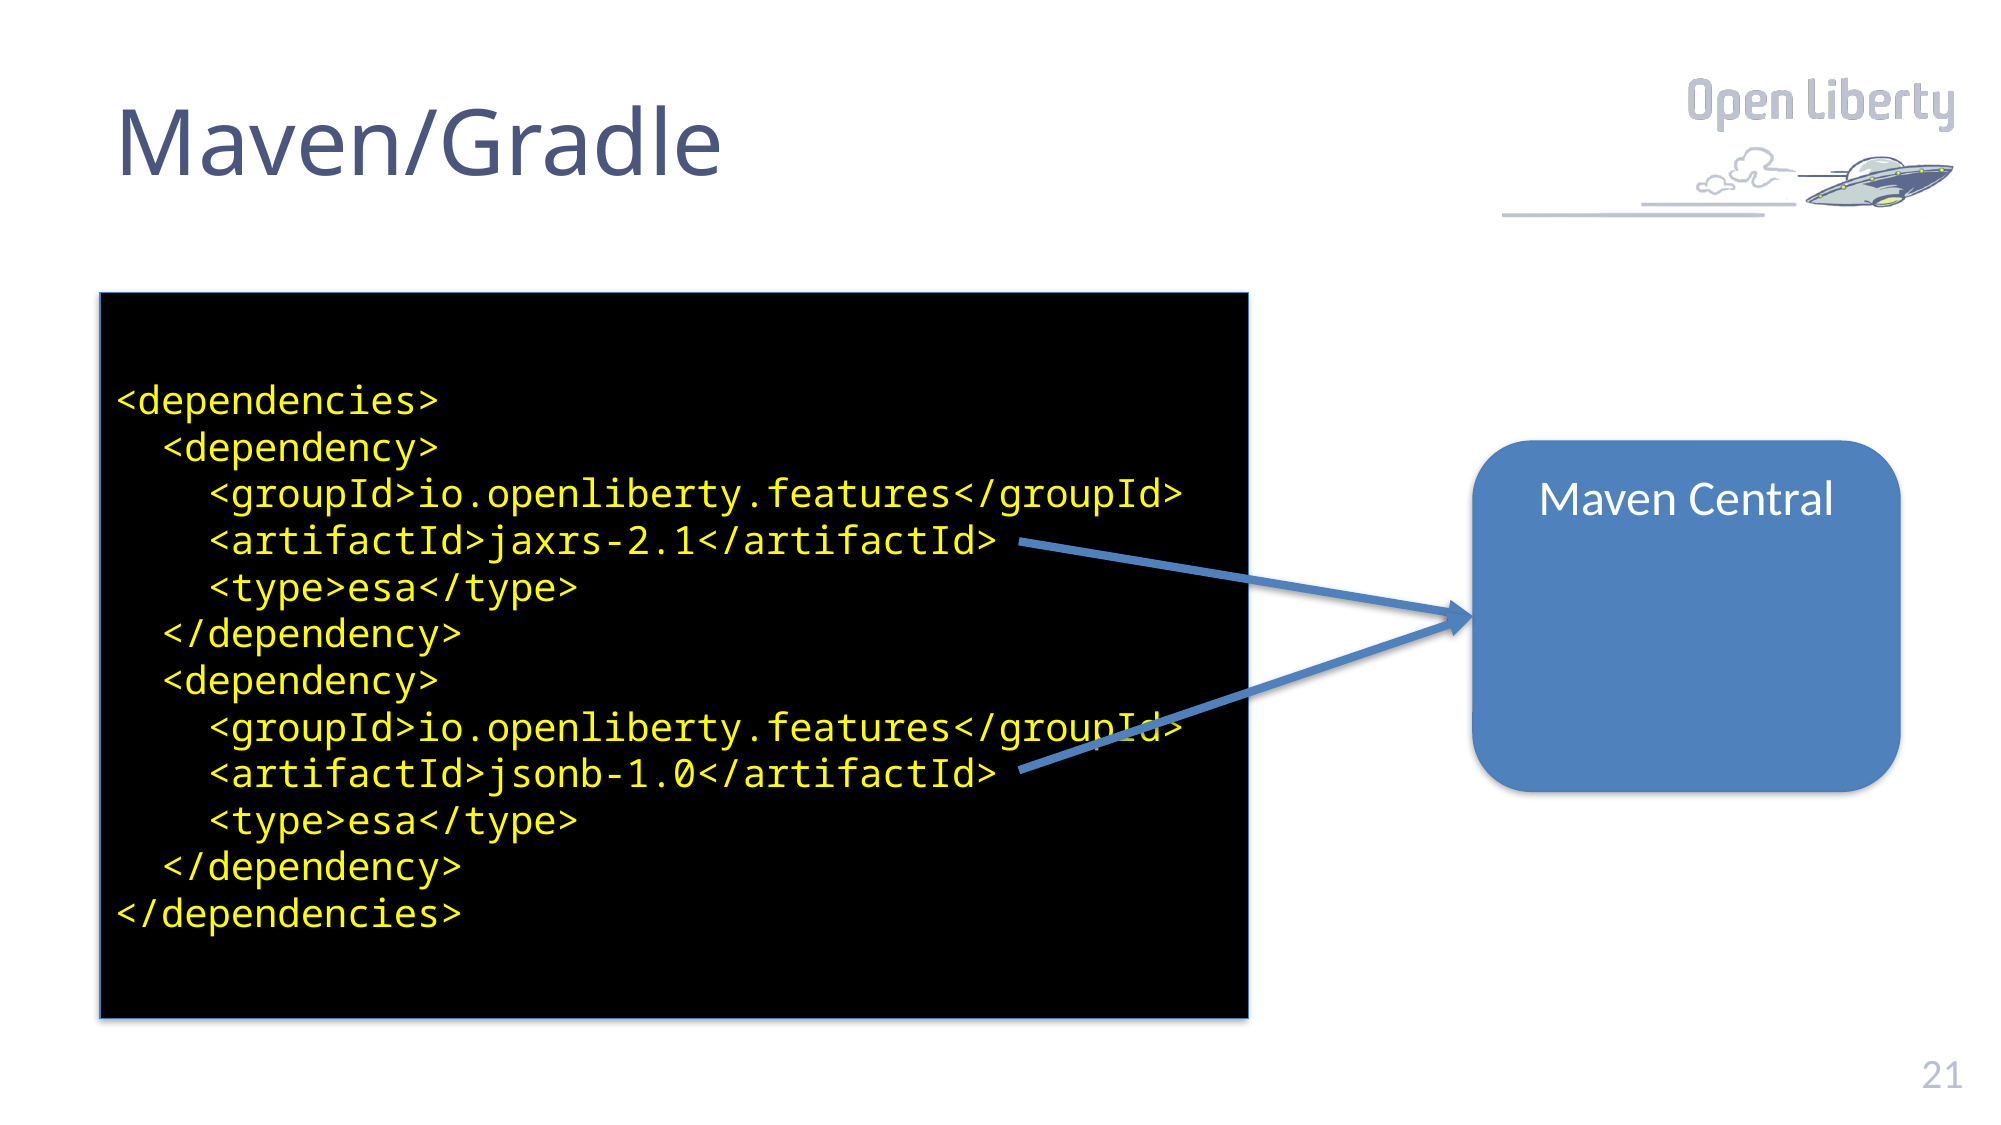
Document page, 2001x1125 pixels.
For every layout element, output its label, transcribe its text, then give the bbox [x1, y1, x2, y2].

text_box <dependencies> <dependency> <groupId>io.openliberty.features</groupId> <artifactId>jaxrs-2.1</artifactId> <type>esa</type> </dependency> <dependency> <groupId>io.openliberty.features</groupId> <artifactId>jsonb-1.0</artifactId> <type>esa</type> </dependency> </dependencies> [99, 292, 1249, 1019]
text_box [1018, 615, 1474, 771]
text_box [1018, 541, 1474, 615]
title Maven/Gradle [99, 45, 1900, 233]
text_box Maven Central [1472, 440, 1901, 793]
picture [1470, 73, 2001, 237]
